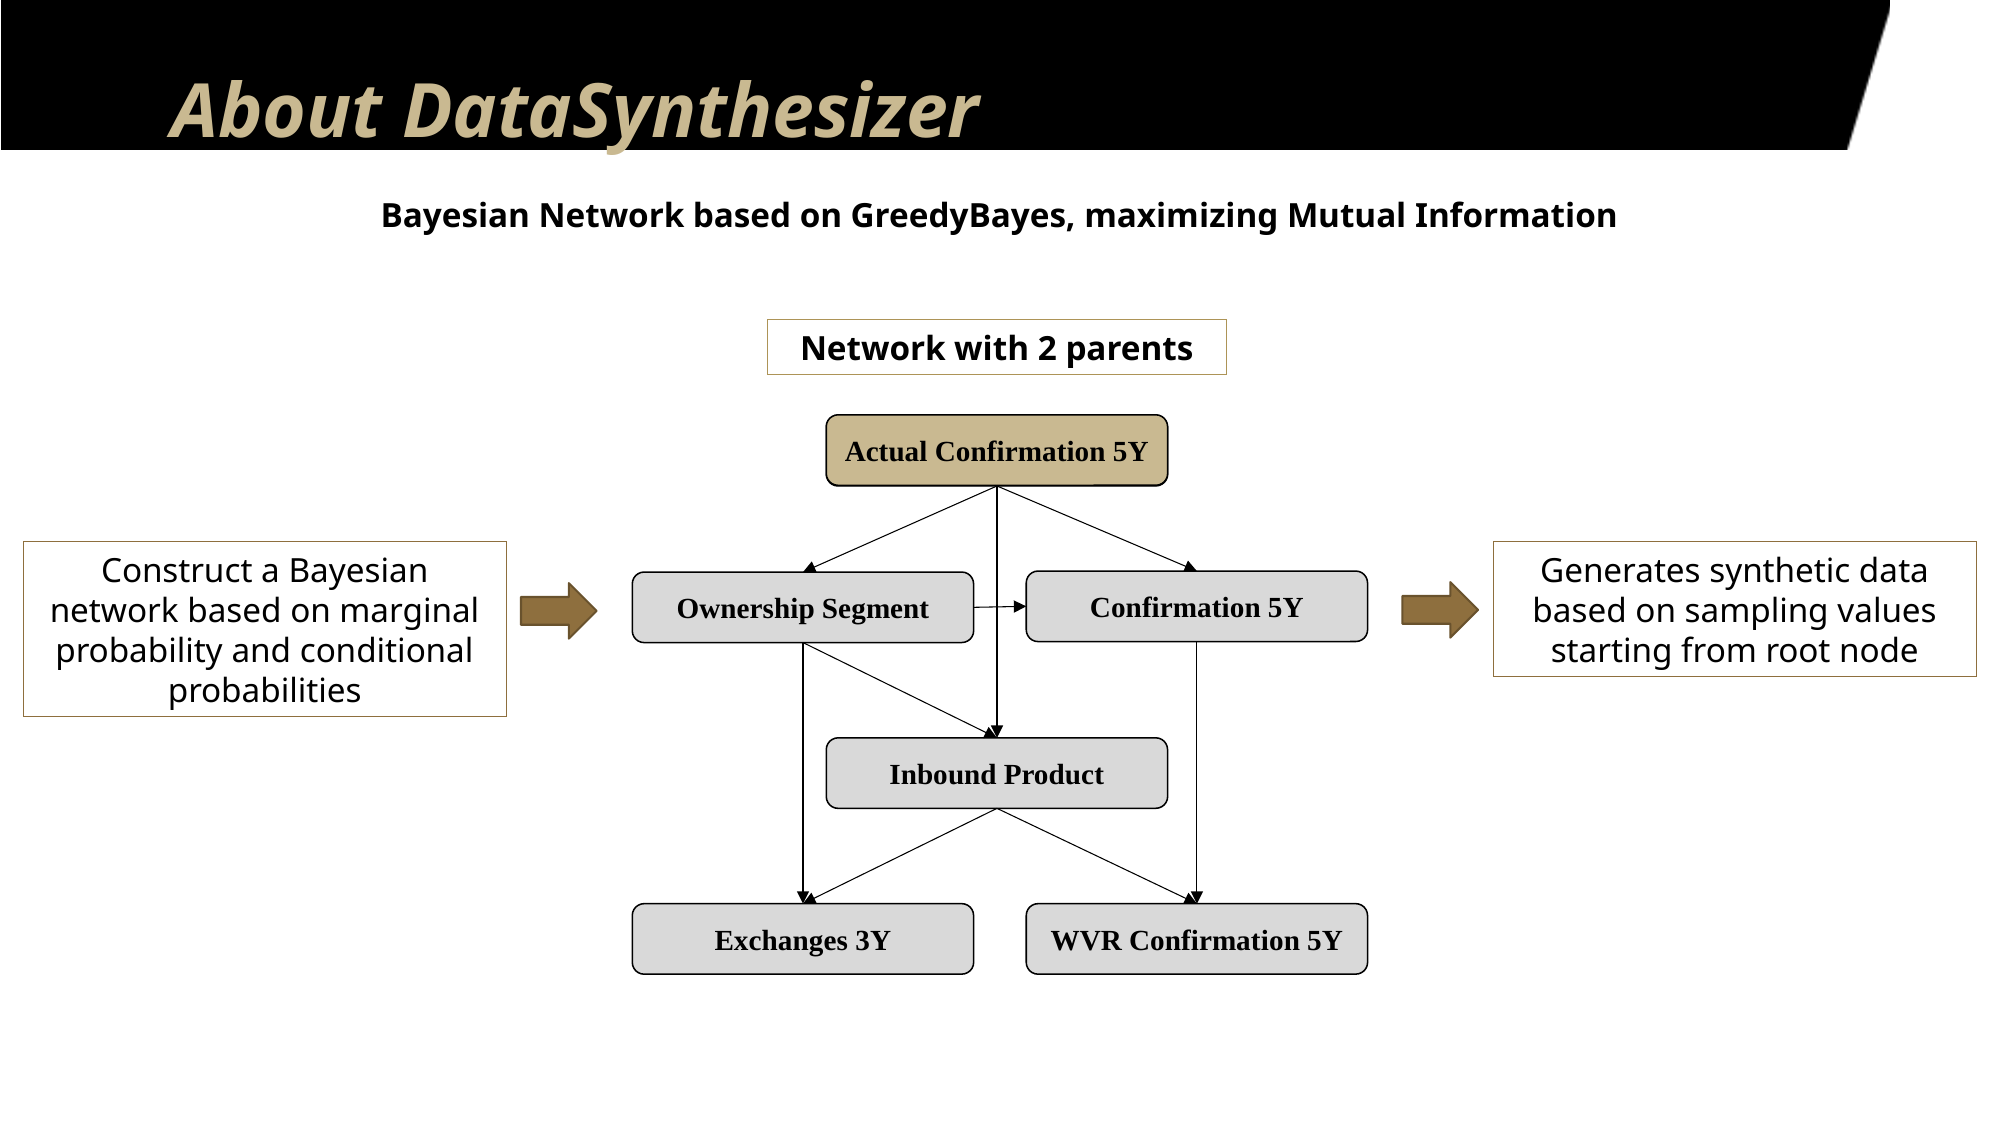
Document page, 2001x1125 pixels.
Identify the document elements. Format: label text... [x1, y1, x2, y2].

title About DataSynthesizer [168, 70, 1689, 160]
text_box Generates synthetic data based on sampling values starting from root node [1493, 541, 1977, 677]
text_box Bayesian Network based on GreedyBayes, maximizing Mutual Information [197, 187, 1803, 242]
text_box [632, 319, 1368, 975]
text_box [519, 582, 598, 640]
text_box [1401, 581, 1479, 639]
text_box Construct a Bayesian network based on marginal probability and conditional probabilities [23, 541, 507, 717]
